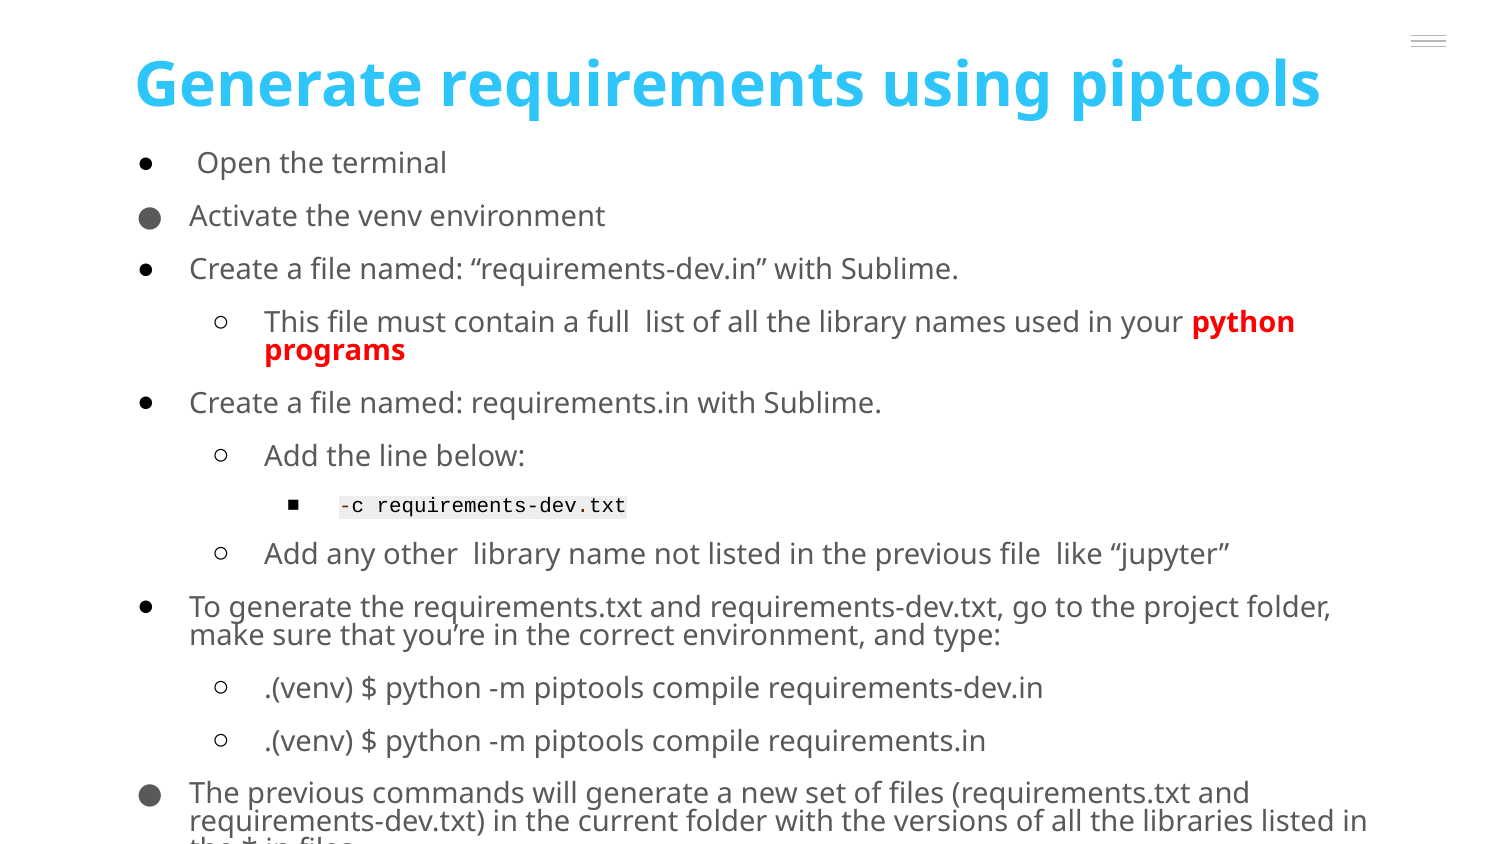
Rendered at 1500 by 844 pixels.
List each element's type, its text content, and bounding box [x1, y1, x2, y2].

list Open the terminal Activate the venv environment Create a file named: “requirements-dev.in” with Sublime. This file must contain a full list of all the library names used in your python programs Create a file named: requirements.in with Sublime. Add the line below: -c requirements-dev.txt Add any other library name not listed in the previous file like “jupyter” To generate the requirements.txt and requirements-dev.txt, go to the project folder, make sure that you’re in the correct environment, and type: .(venv) $ python -m piptools compile requirements-dev.in .(venv) $ python -m piptools compile requirements.in The previous commands will generate a new set of files (requirements.txt and requirements-dev.txt) in the current folder with the versions of all the libraries listed in the *.in files. [99, 136, 1402, 687]
title Generate requirements using piptools [119, 28, 1381, 117]
